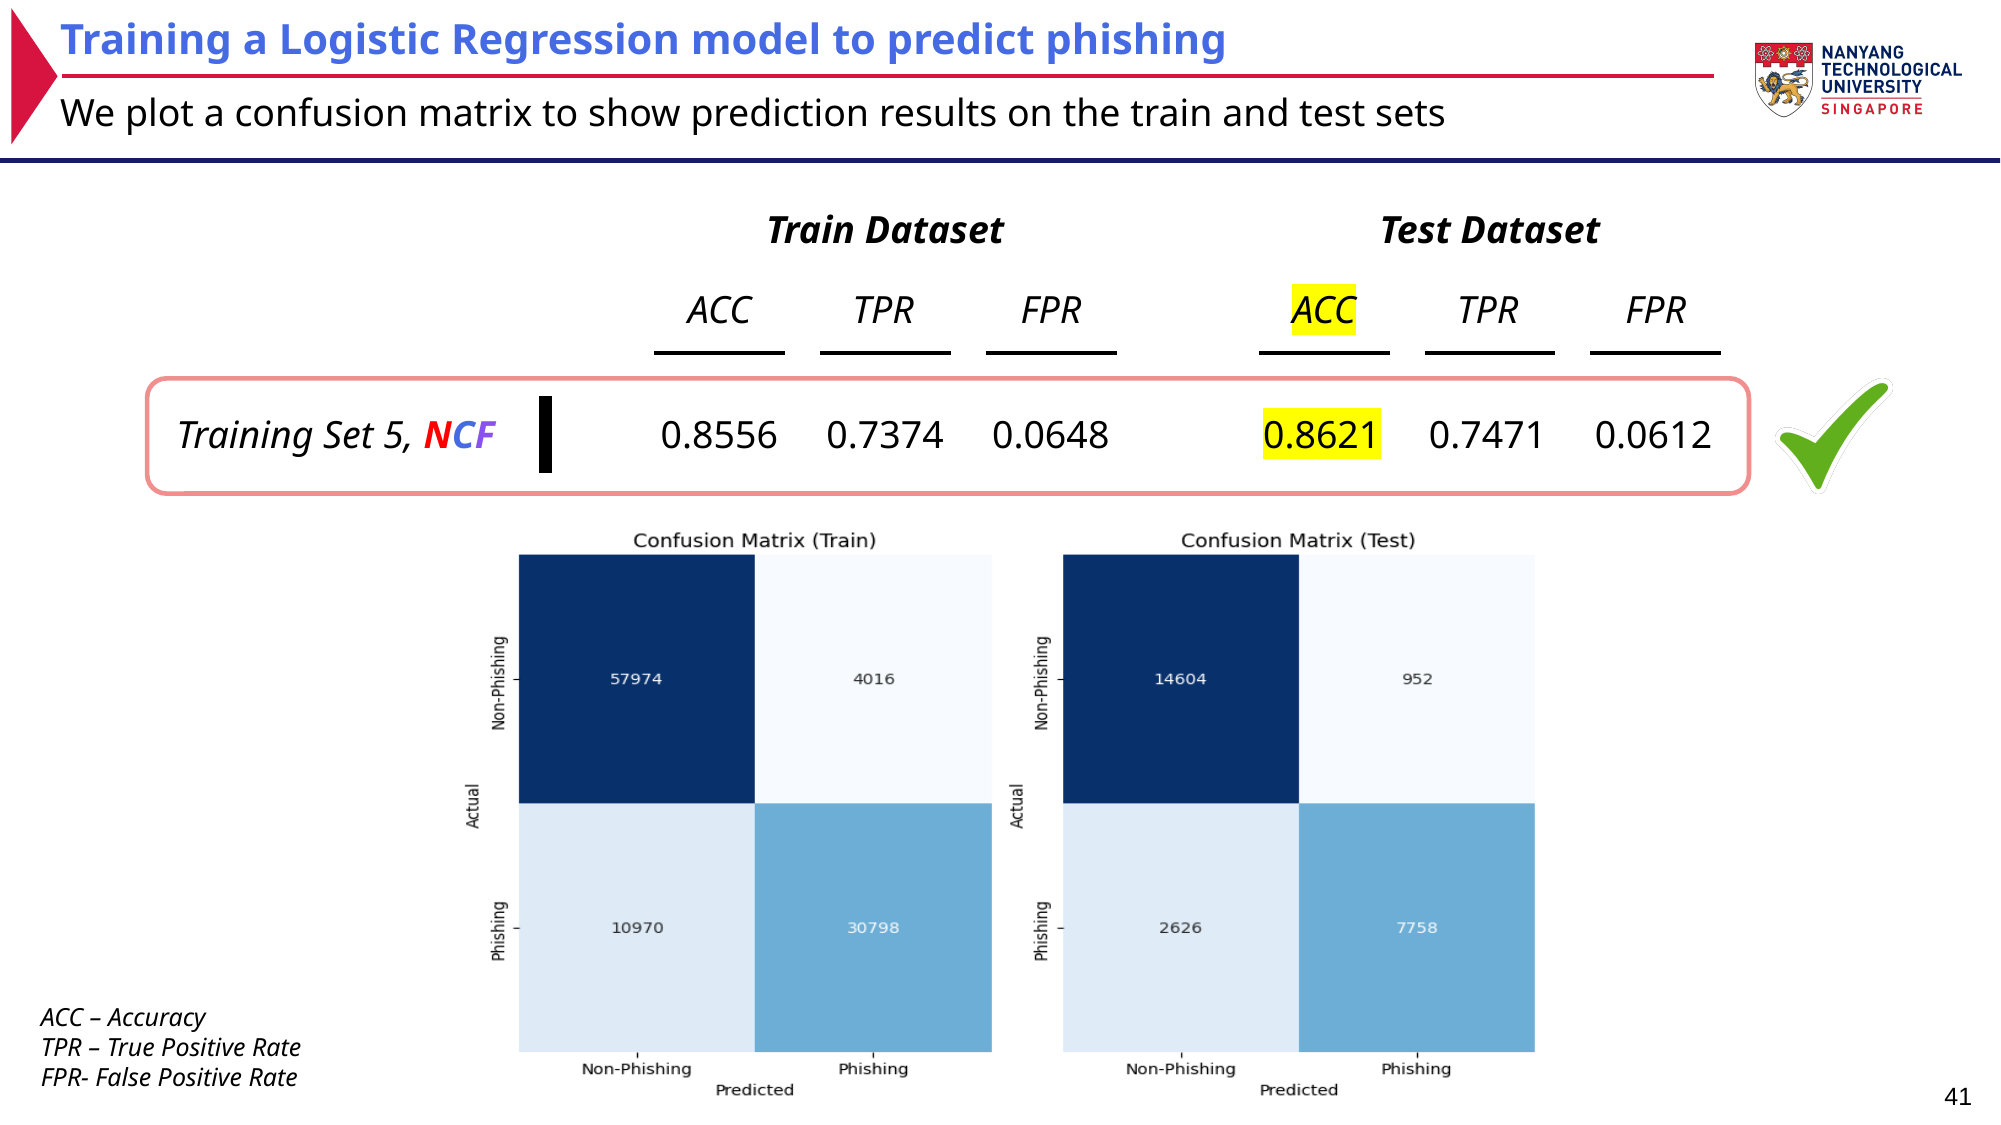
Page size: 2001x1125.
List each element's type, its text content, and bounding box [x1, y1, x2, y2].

text_box ACC – Accuracy TPR – True Positive Rate FPR- False Positive Rate [26, 994, 454, 1100]
text_box FPR [1562, 278, 1749, 339]
picture [1775, 378, 1893, 494]
text_box TPR [1415, 278, 1560, 339]
text_box FPR [957, 278, 1145, 339]
text_box Test Dataset [1329, 198, 1651, 259]
text_box ACC [1245, 278, 1404, 339]
picture [1724, 0, 1993, 170]
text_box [81, 395, 546, 474]
text_box Train Dataset [725, 198, 1046, 259]
text_box TPR [811, 278, 955, 339]
list Training a Logistic Regression model to predict phishing [45, 0, 1715, 95]
list We plot a confusion matrix to show prediction results on the train and test sets [45, 60, 1798, 169]
text_box ACC [640, 278, 799, 339]
text_box [146, 377, 1751, 495]
picture [454, 524, 1546, 1108]
